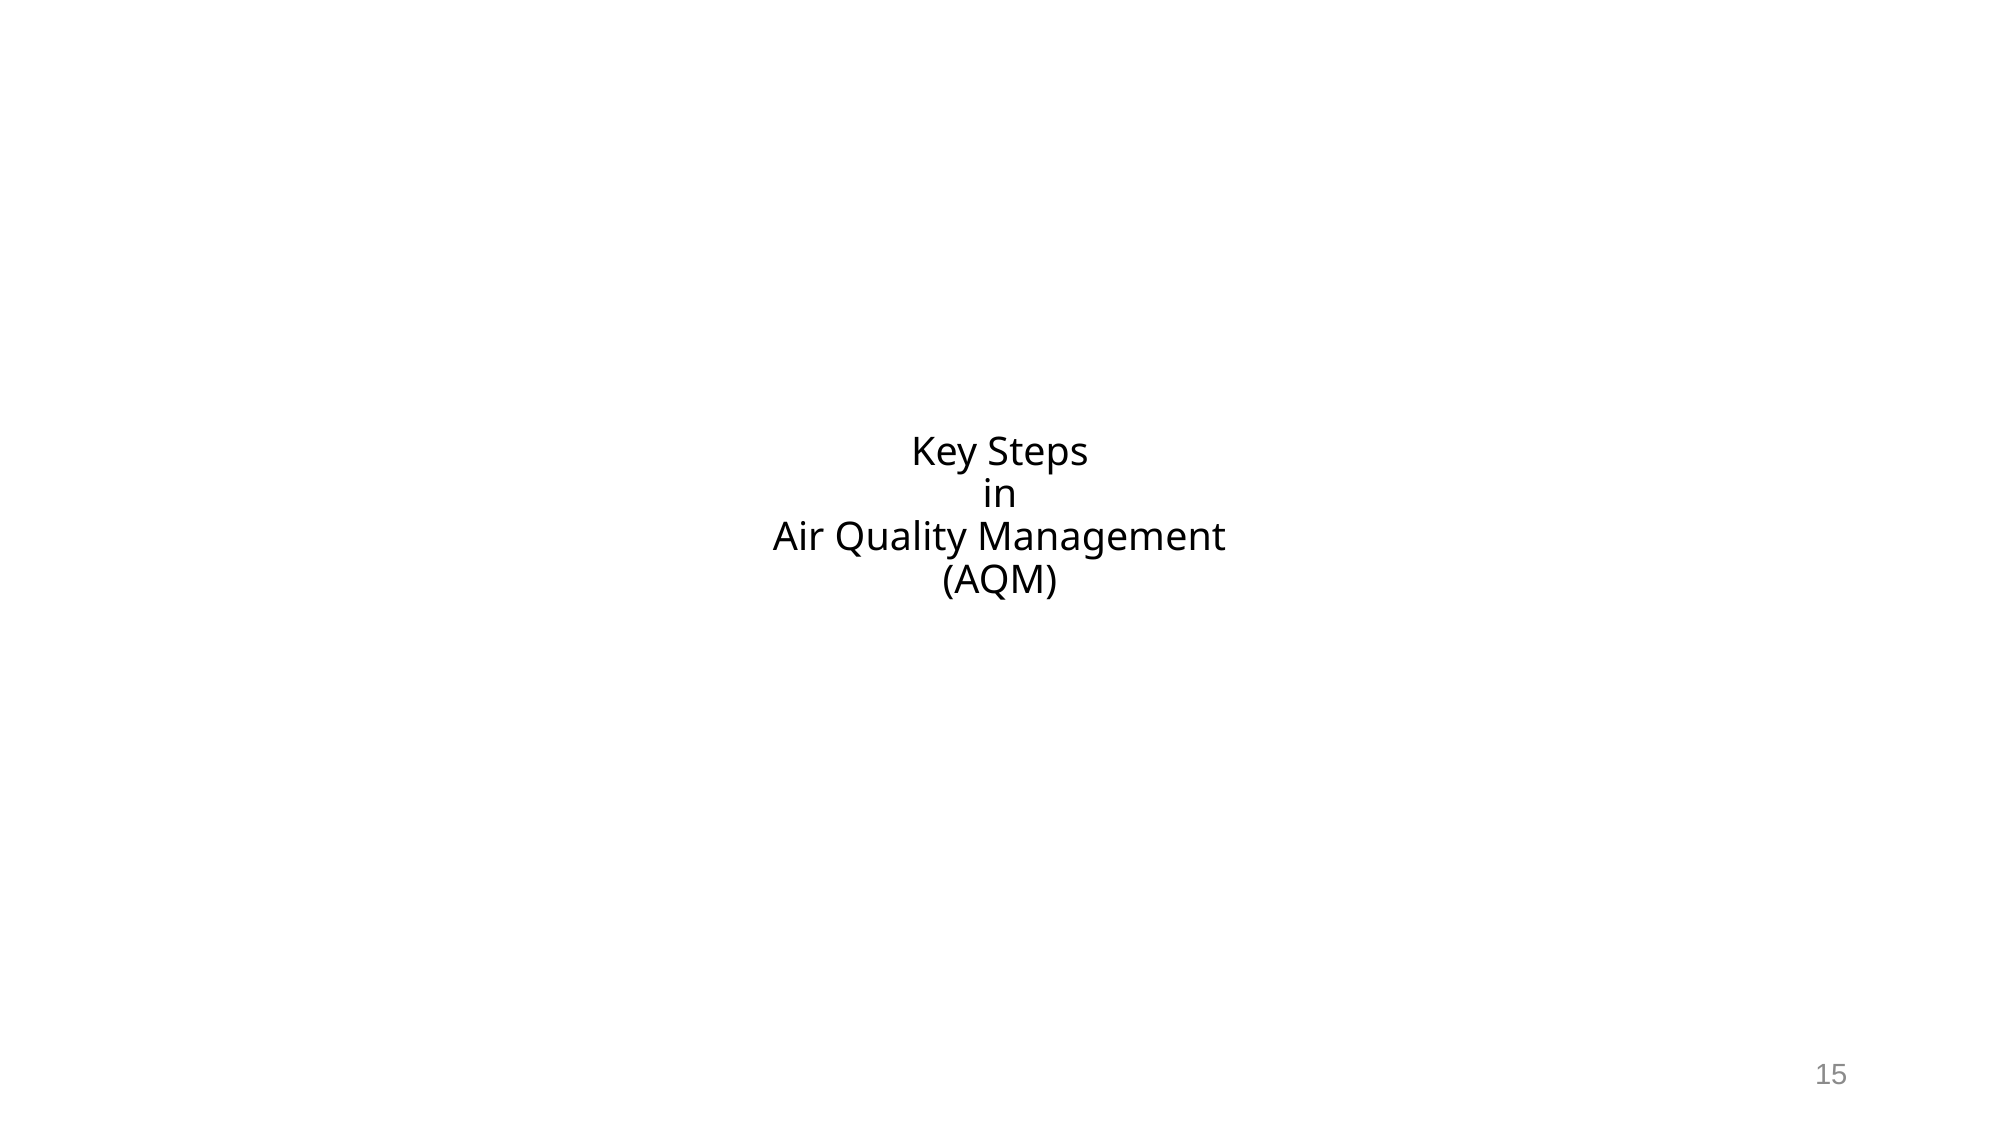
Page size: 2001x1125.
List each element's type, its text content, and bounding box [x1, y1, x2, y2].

slide_number 15 [1412, 1042, 1863, 1103]
title Key Steps in Air Quality Management (AQM) [324, 422, 1675, 611]
